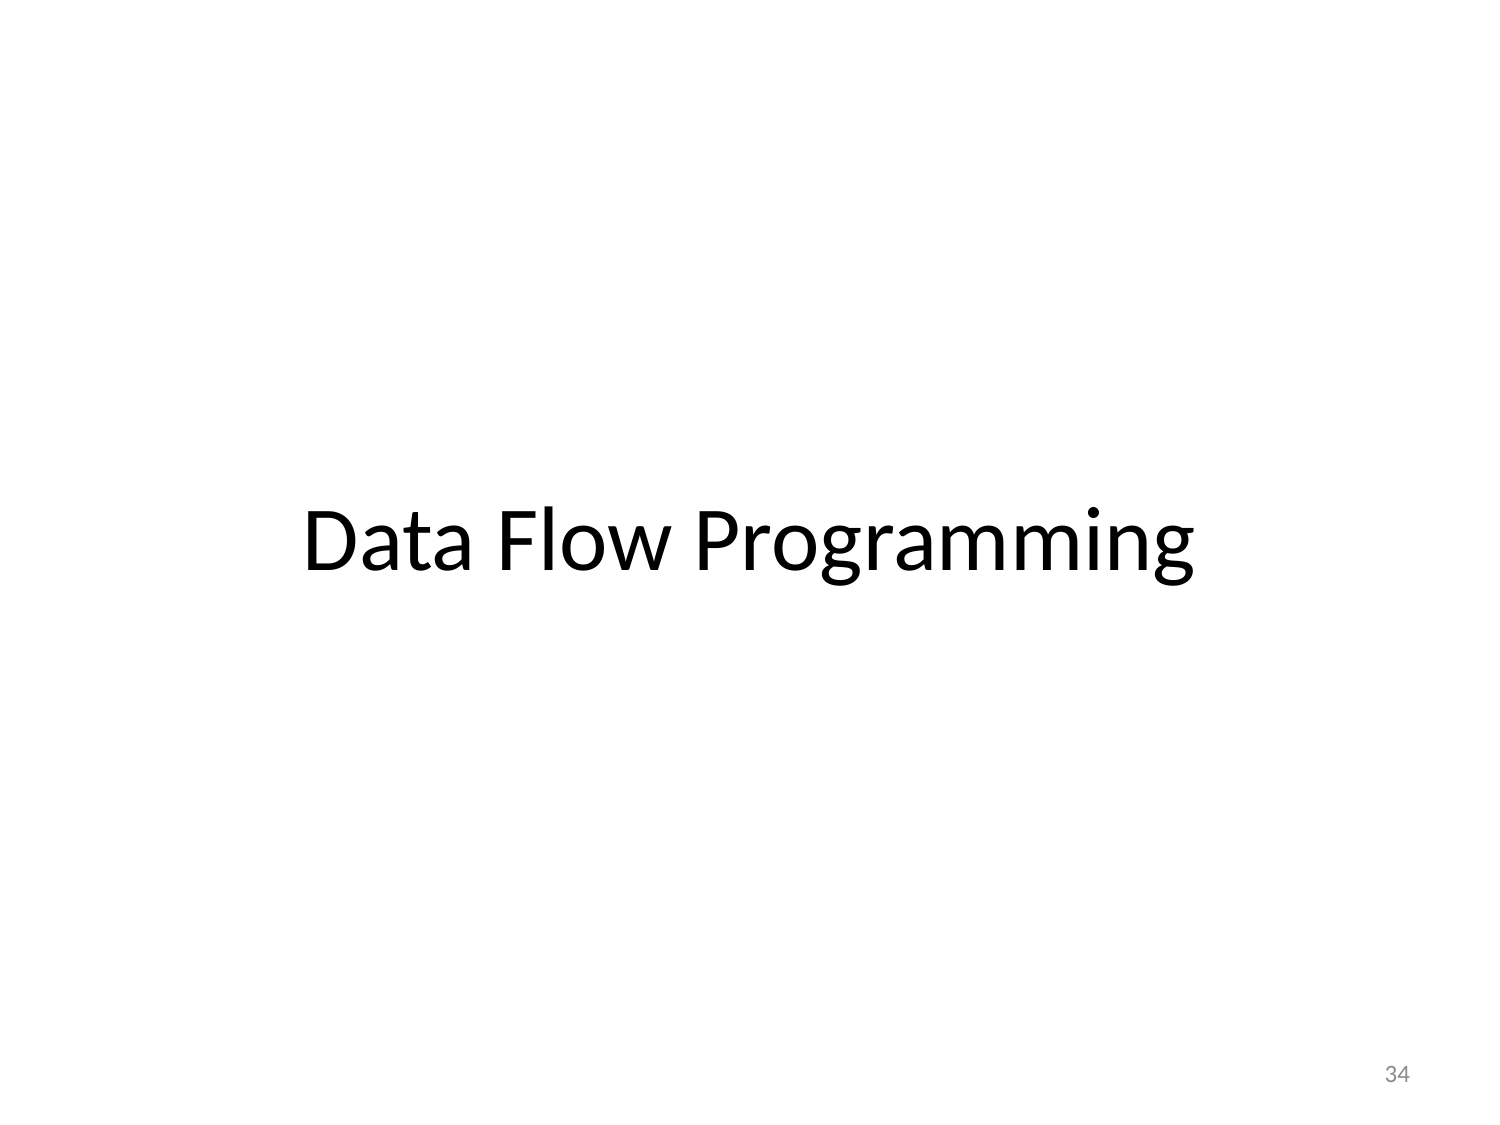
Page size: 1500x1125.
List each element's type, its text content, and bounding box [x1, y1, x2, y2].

slide_number 34 [1074, 1042, 1425, 1103]
text_box Data Flow Programming [52, 478, 1448, 563]
